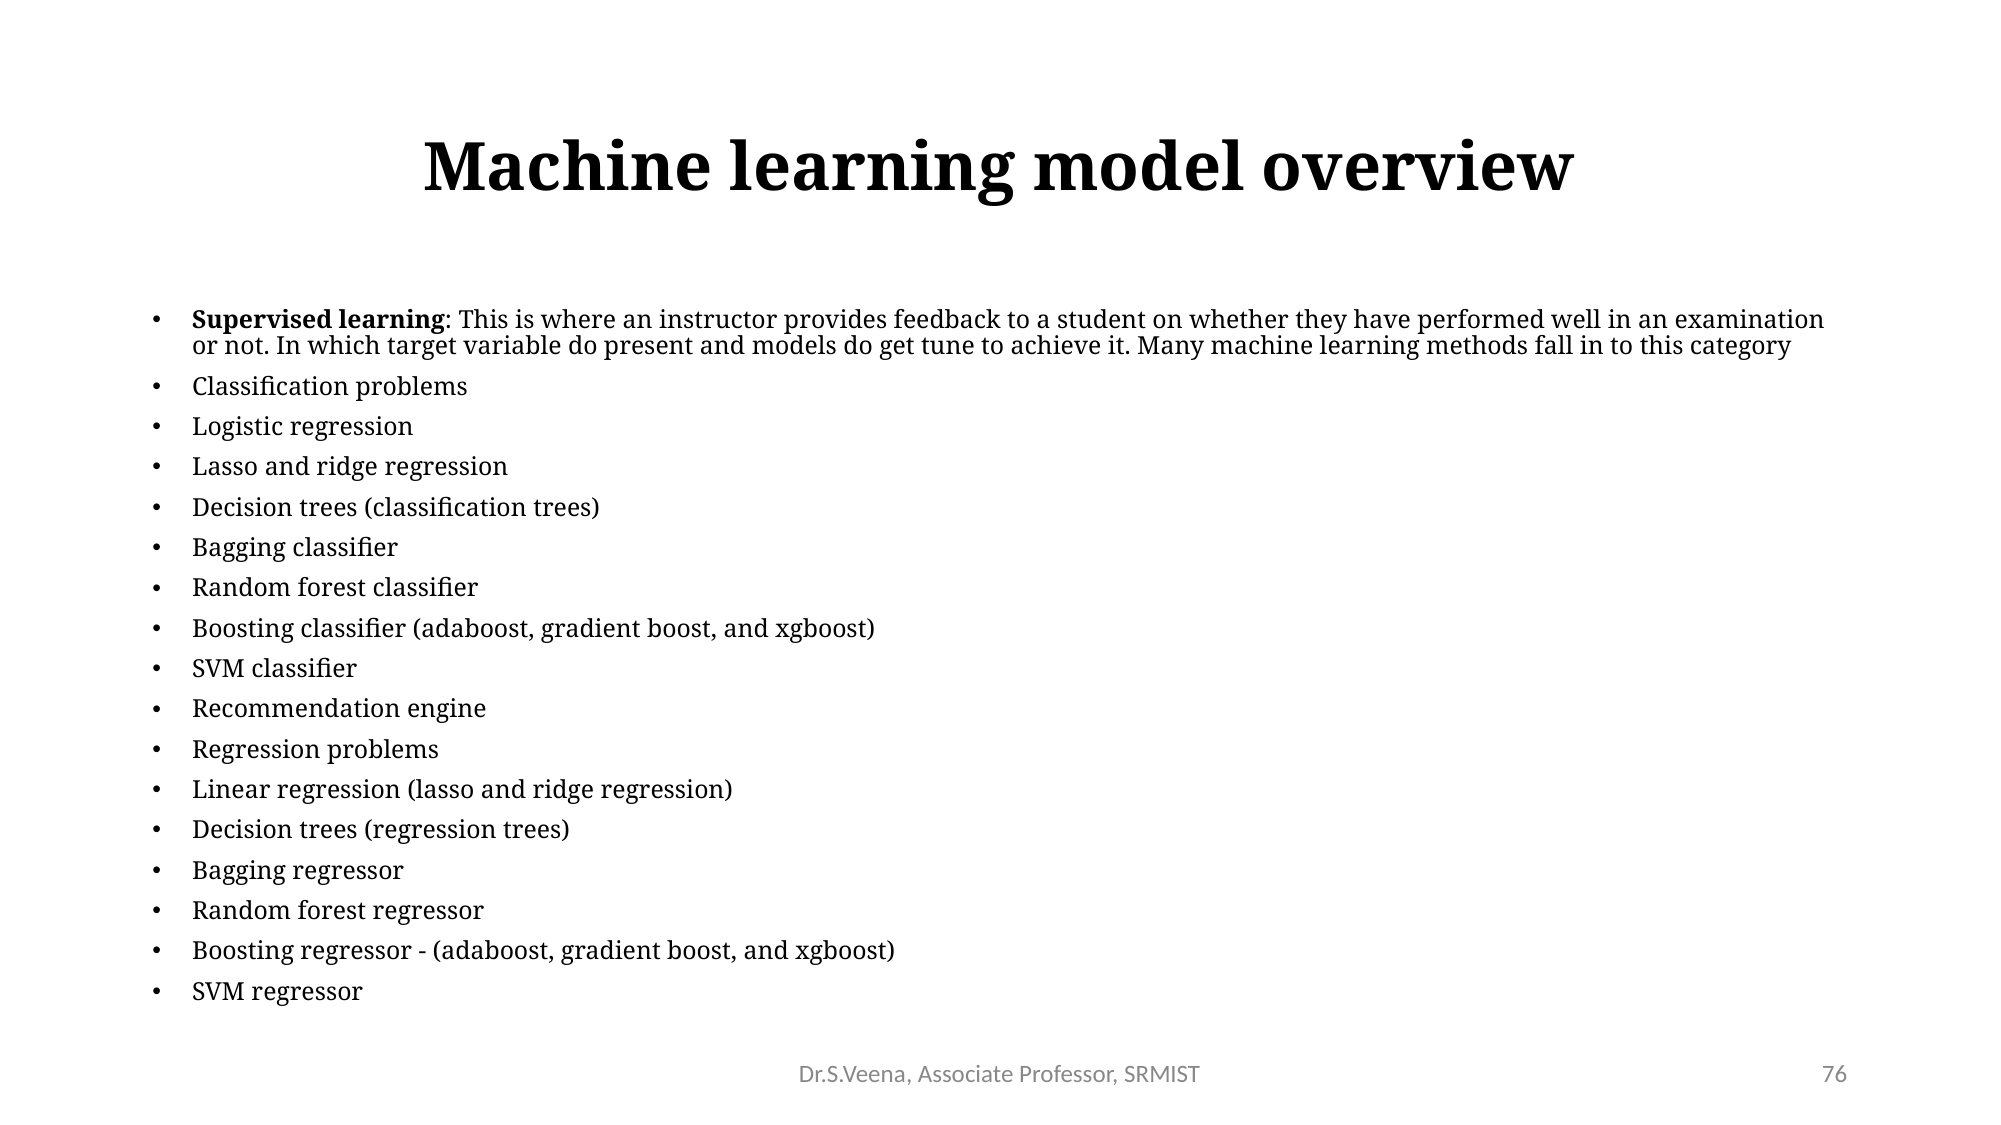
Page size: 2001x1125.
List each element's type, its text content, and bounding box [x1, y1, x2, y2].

footer Dr.S.Veena, Associate Professor, SRMIST [662, 1042, 1338, 1103]
slide_number 76 [1412, 1042, 1863, 1103]
list Supervised learning: This is where an instructor provides feedback to a student on whether they have performed well in an examination or not. In which target variable do present and models do get tune to achieve it. Many machine learning methods fall in to this category Classification problems Logistic regression Lasso and ridge regression Decision trees (classification trees) Bagging classifier Random forest classifier Boosting classifier (adaboost, gradient boost, and xgboost) SVM classifier Recommendation engine Regression problems Linear regression (lasso and ridge regression) Decision trees (regression trees) Bagging regressor Random forest regressor Boosting regressor - (adaboost, gradient boost, and xgboost) SVM regressor [137, 299, 1863, 1014]
title Machine learning model overview [137, 59, 1863, 278]
